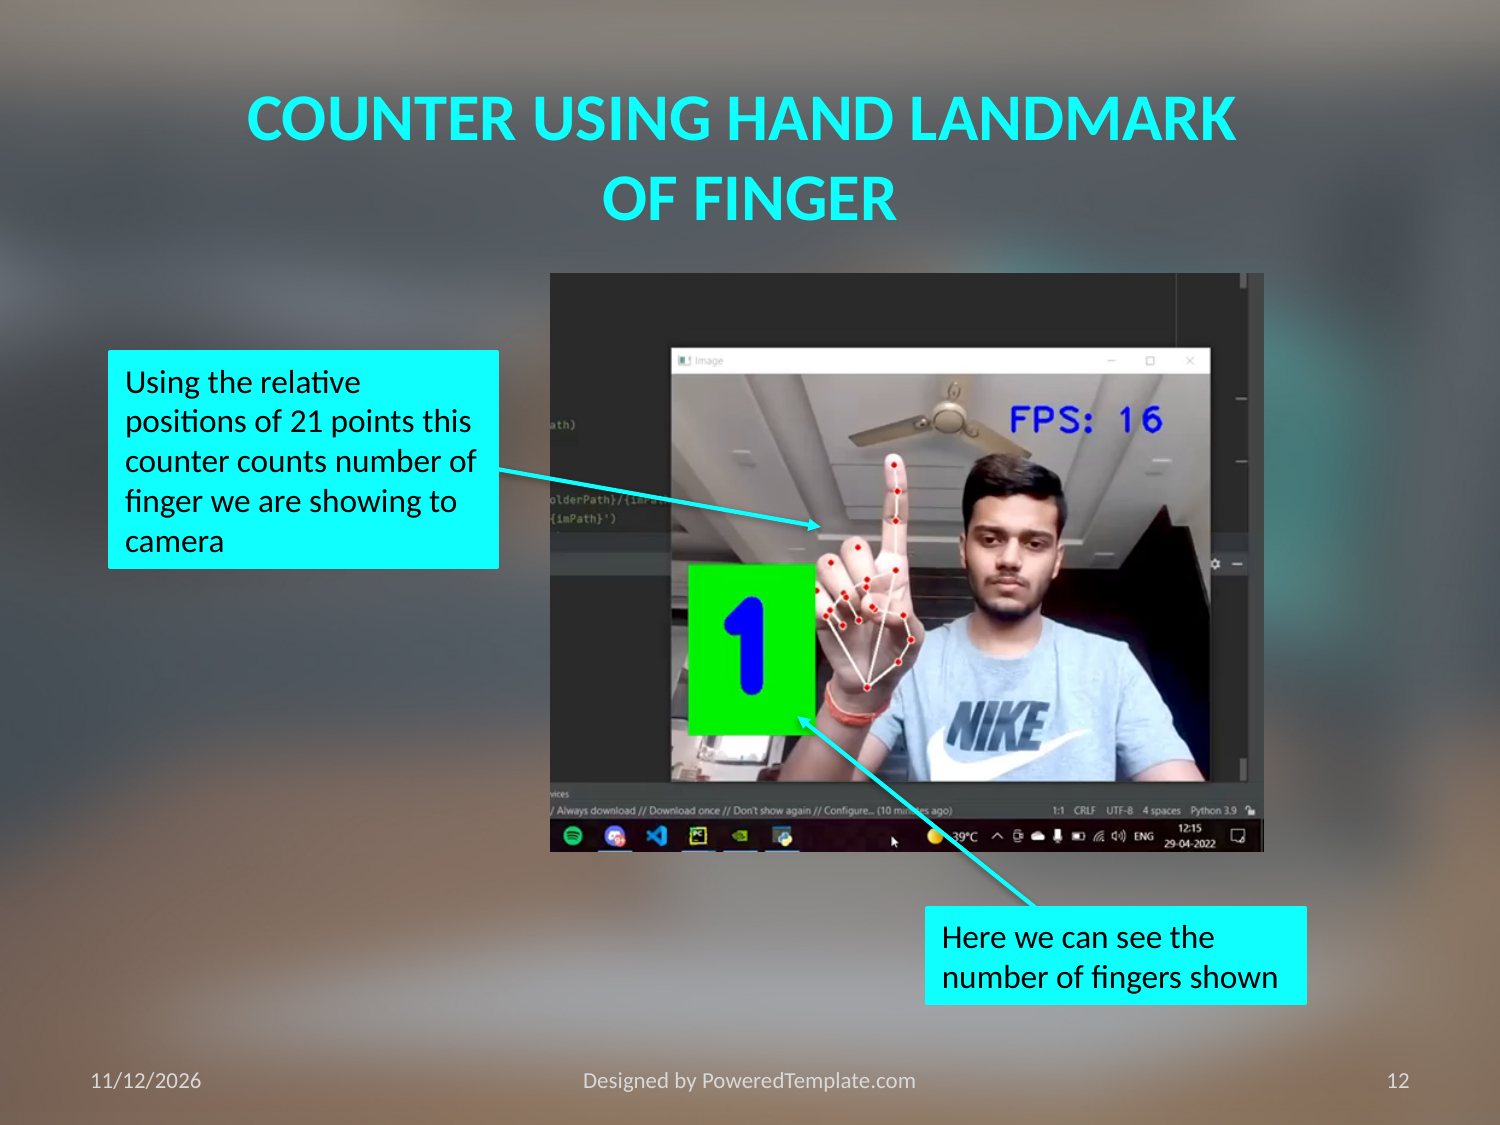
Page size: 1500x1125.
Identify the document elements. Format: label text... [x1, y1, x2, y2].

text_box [424, 455, 822, 528]
text_box Here we can see the number of fingers shown [925, 906, 1307, 1005]
text_box Using the relative positions of 21 points this counter counts number of finger we are showing to camera [108, 350, 499, 569]
slide_number 12 [1074, 1058, 1425, 1115]
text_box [548, 272, 1265, 853]
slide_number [75, 1058, 425, 1115]
footer Designed by PoweredTemplate.com [512, 1058, 988, 1115]
picture [0, 0, 1500, 1125]
text_box COUNTER USING HAND LANDMARK OF FINGER [126, 66, 1374, 241]
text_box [796, 715, 1058, 926]
